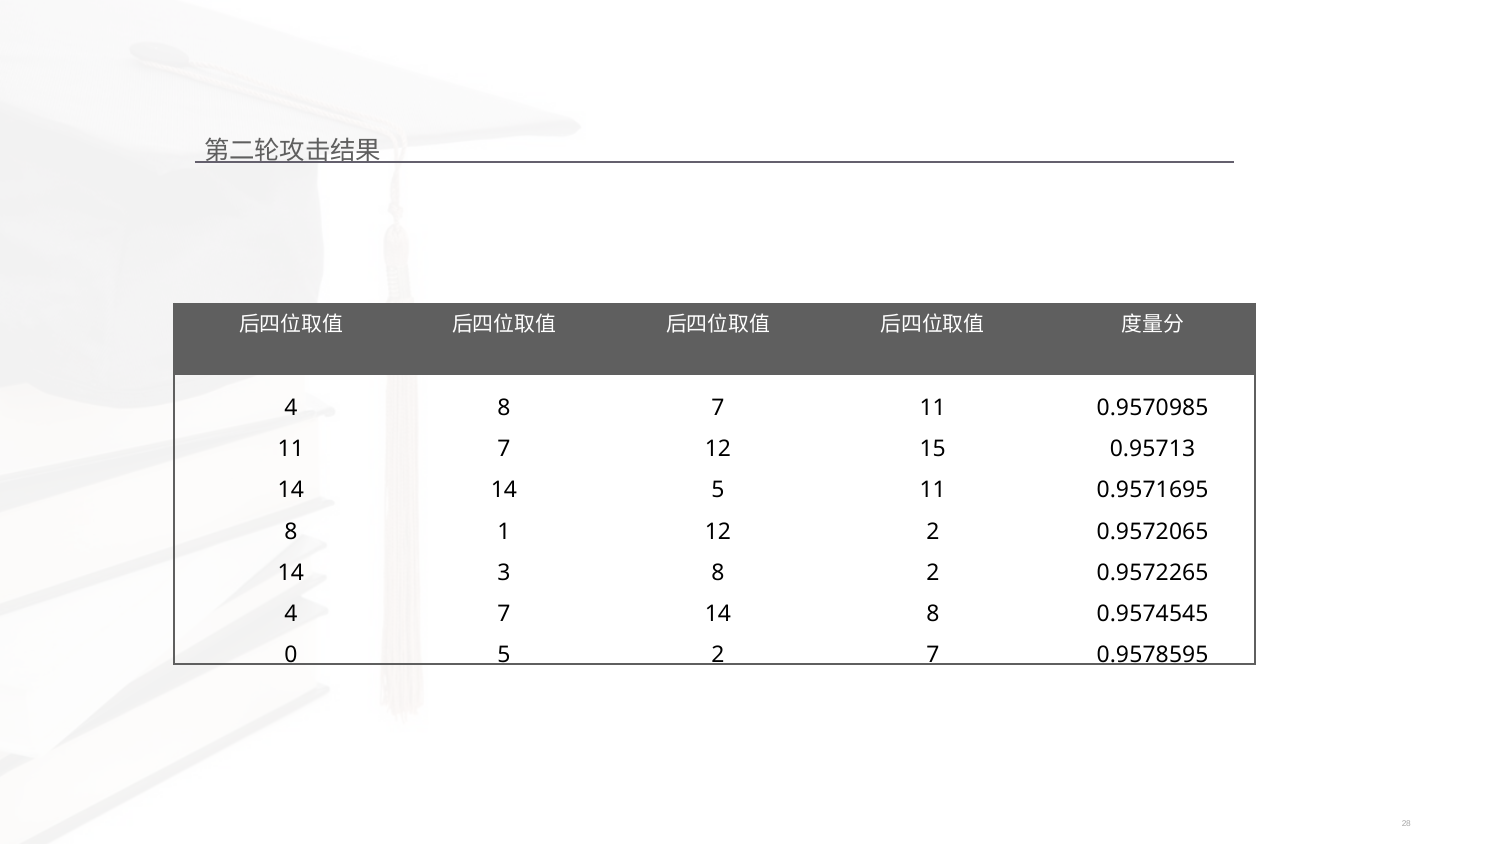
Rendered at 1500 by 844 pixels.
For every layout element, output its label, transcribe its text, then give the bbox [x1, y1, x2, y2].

text_box 第二轮攻击结果 [194, 163, 526, 168]
text_box 第二轮攻击结果 [194, 114, 526, 161]
